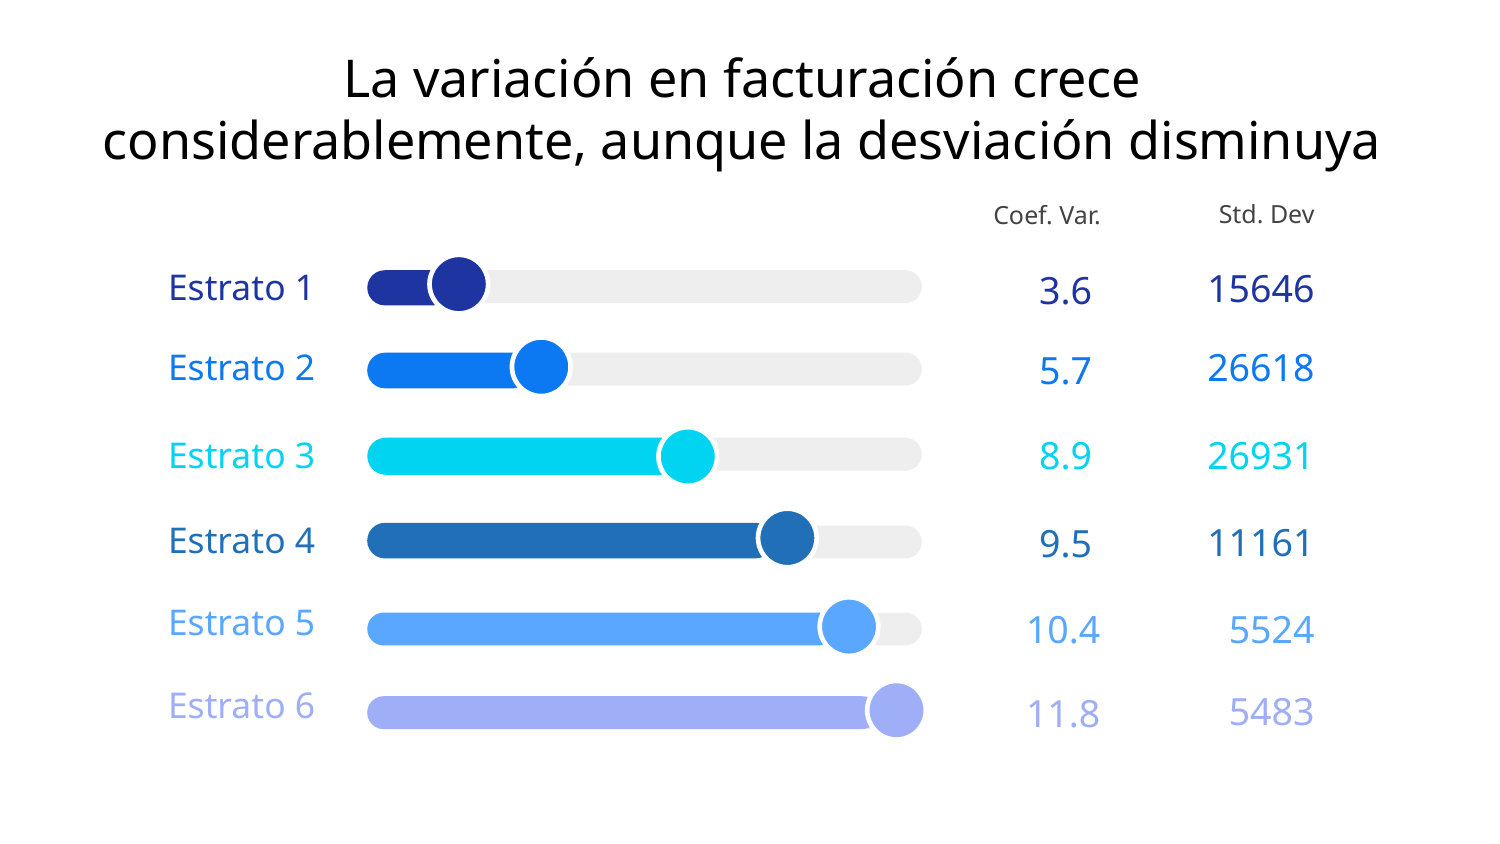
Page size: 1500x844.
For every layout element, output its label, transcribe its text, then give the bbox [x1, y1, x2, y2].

text_box Std. Dev [1165, 168, 1330, 259]
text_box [152, 593, 1116, 657]
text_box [152, 337, 1108, 397]
text_box 15646 [1172, 260, 1330, 315]
text_box 26931 [1172, 427, 1330, 481]
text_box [152, 508, 1108, 570]
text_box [152, 426, 1108, 487]
text_box 26618 [1172, 339, 1330, 394]
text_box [152, 254, 1108, 317]
text_box Coef. Var. [958, 169, 1123, 260]
title La variación en facturación crece considerablemente, aunque la desviación disminuya [79, 68, 1406, 148]
text_box 11161 [1172, 514, 1330, 569]
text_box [152, 677, 1116, 740]
text_box 5524 [1172, 602, 1330, 656]
text_box 5483 [1172, 683, 1330, 738]
